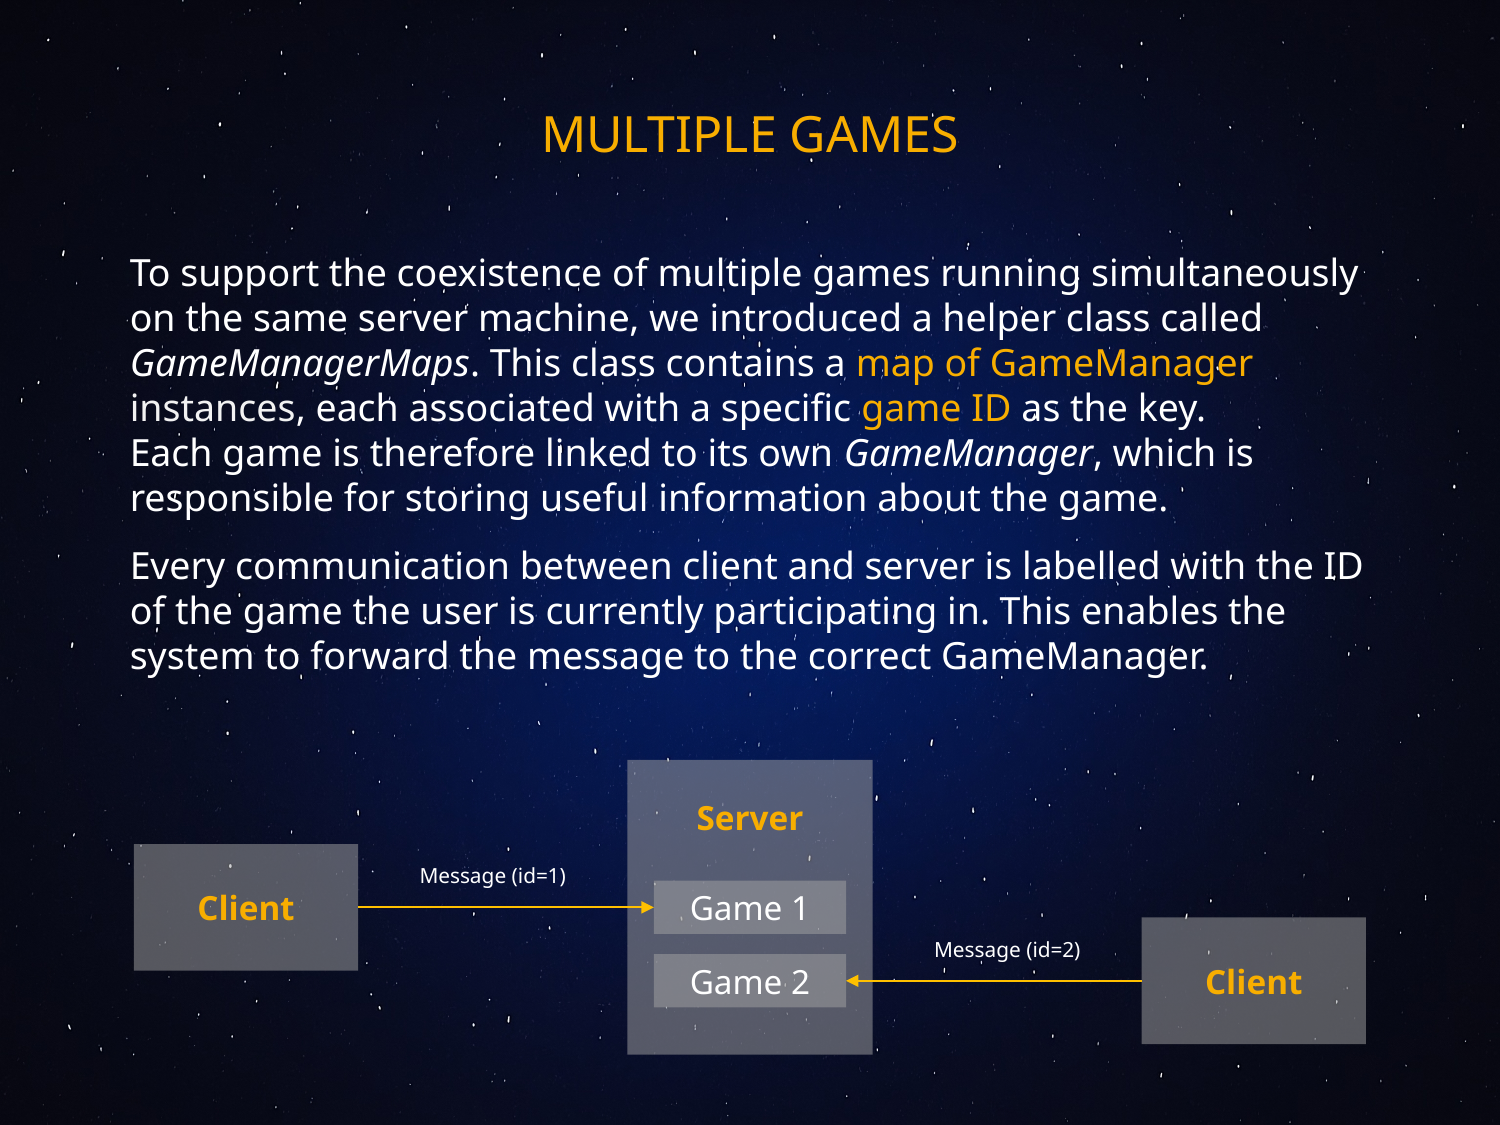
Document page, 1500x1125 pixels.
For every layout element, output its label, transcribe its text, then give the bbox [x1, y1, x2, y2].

text_box Message (id=1) [392, 855, 594, 896]
text_box Client [133, 844, 359, 971]
text_box To support the coexistence of multiple games running simultaneously on the same server machine, we introduced a helper class called GameManagerMaps. This class contains a map of GameManager instances, each associated with a specific game ID as the key. Each game is therefore linked to its own GameManager, which is responsible for storing useful information about the game. Every communication between client and server is labelled with the ID of the game the user is currently participating in. This enables the system to forward the message to the correct GameManager. [114, 241, 1385, 684]
text_box Client [1141, 917, 1366, 1045]
text_box Server [627, 759, 873, 1055]
text_box Game 2 [653, 954, 847, 1008]
text_box Game 1 [653, 880, 847, 934]
picture [0, 0, 1500, 1125]
text_box Message (id=2) [906, 928, 1108, 969]
text_box MULTIPLE GAMES [335, 94, 1165, 170]
